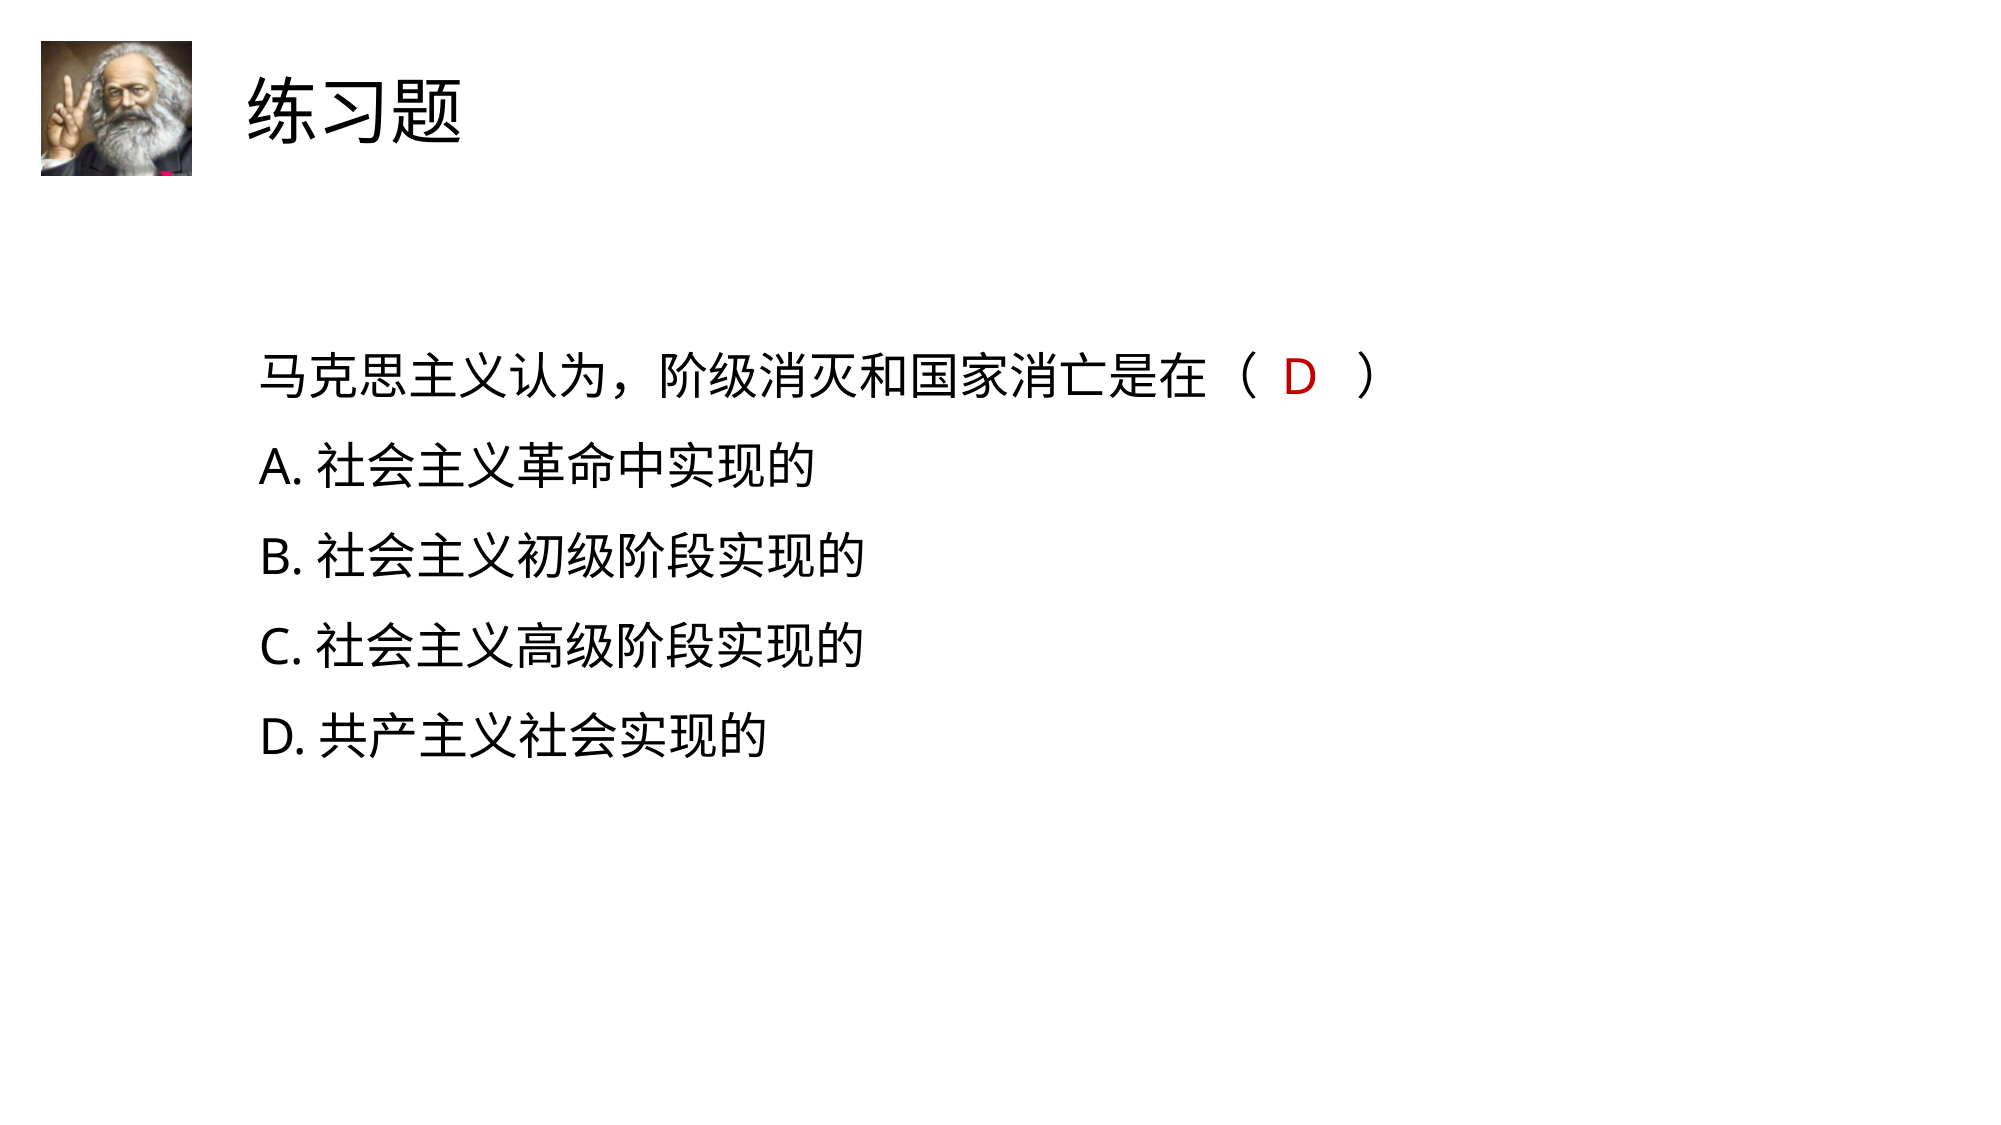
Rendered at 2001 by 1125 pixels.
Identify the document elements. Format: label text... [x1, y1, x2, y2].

text_box 马克思主义认为，阶级消灭和国家消亡是在（ D ） A.社会主义革命中实现的 B.社会主义初级阶段实现的 C.社会主义高级阶段实现的 D.共产主义社会实现的 [243, 307, 1467, 773]
picture [41, 41, 192, 176]
